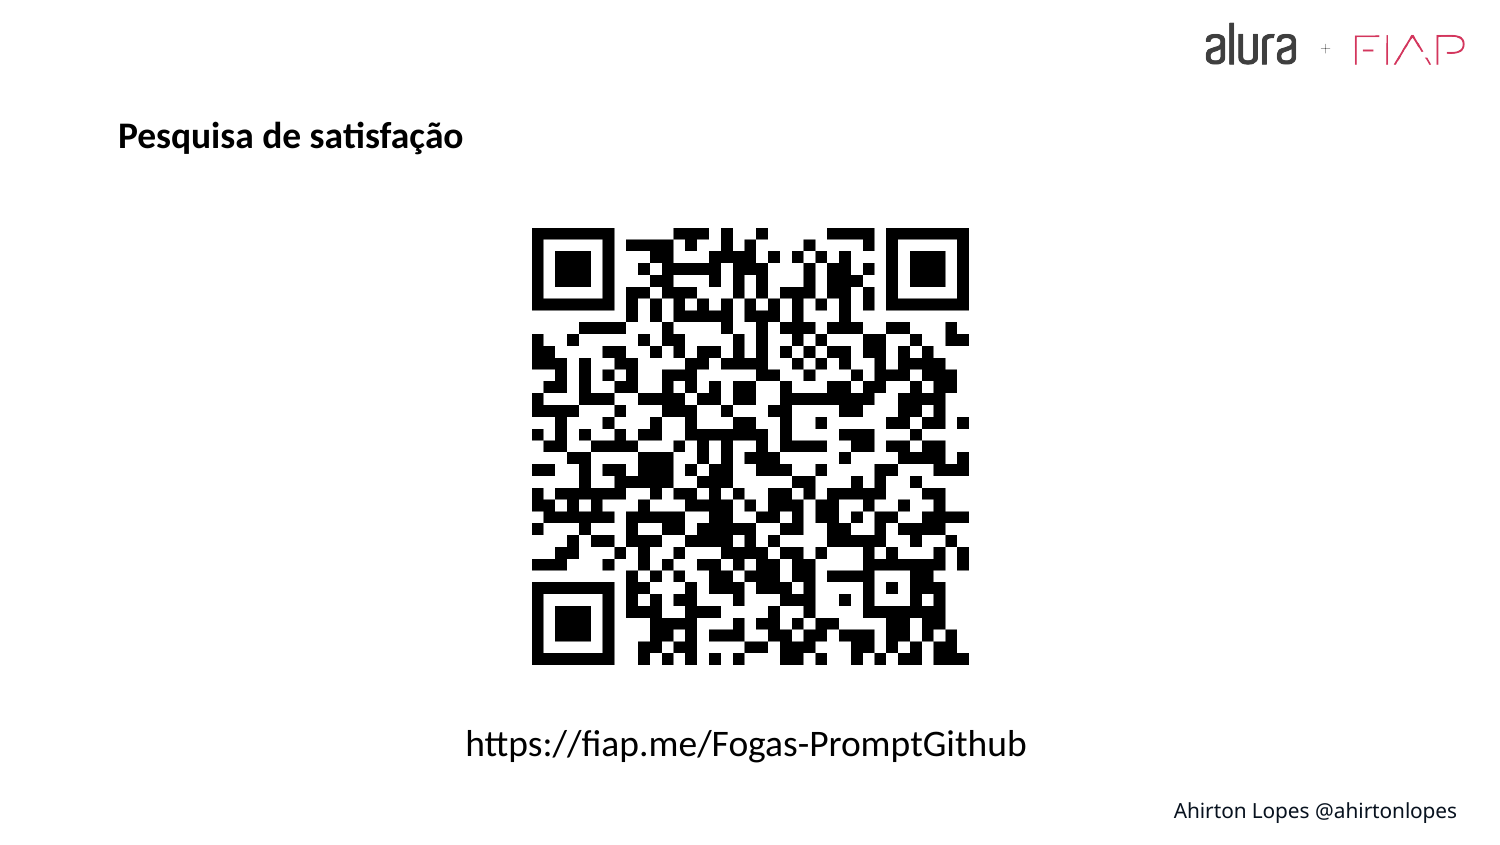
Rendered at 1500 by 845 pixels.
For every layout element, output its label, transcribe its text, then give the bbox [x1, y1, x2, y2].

list Pesquisa de satisfação [103, 103, 1397, 181]
text_box https://fiap.me/Fogas-PromptGithub [450, 711, 1050, 771]
picture [483, 180, 1017, 713]
picture [1175, 0, 1500, 101]
text_box Ahirton Lopes @ahirtonlopes [1159, 789, 1478, 830]
